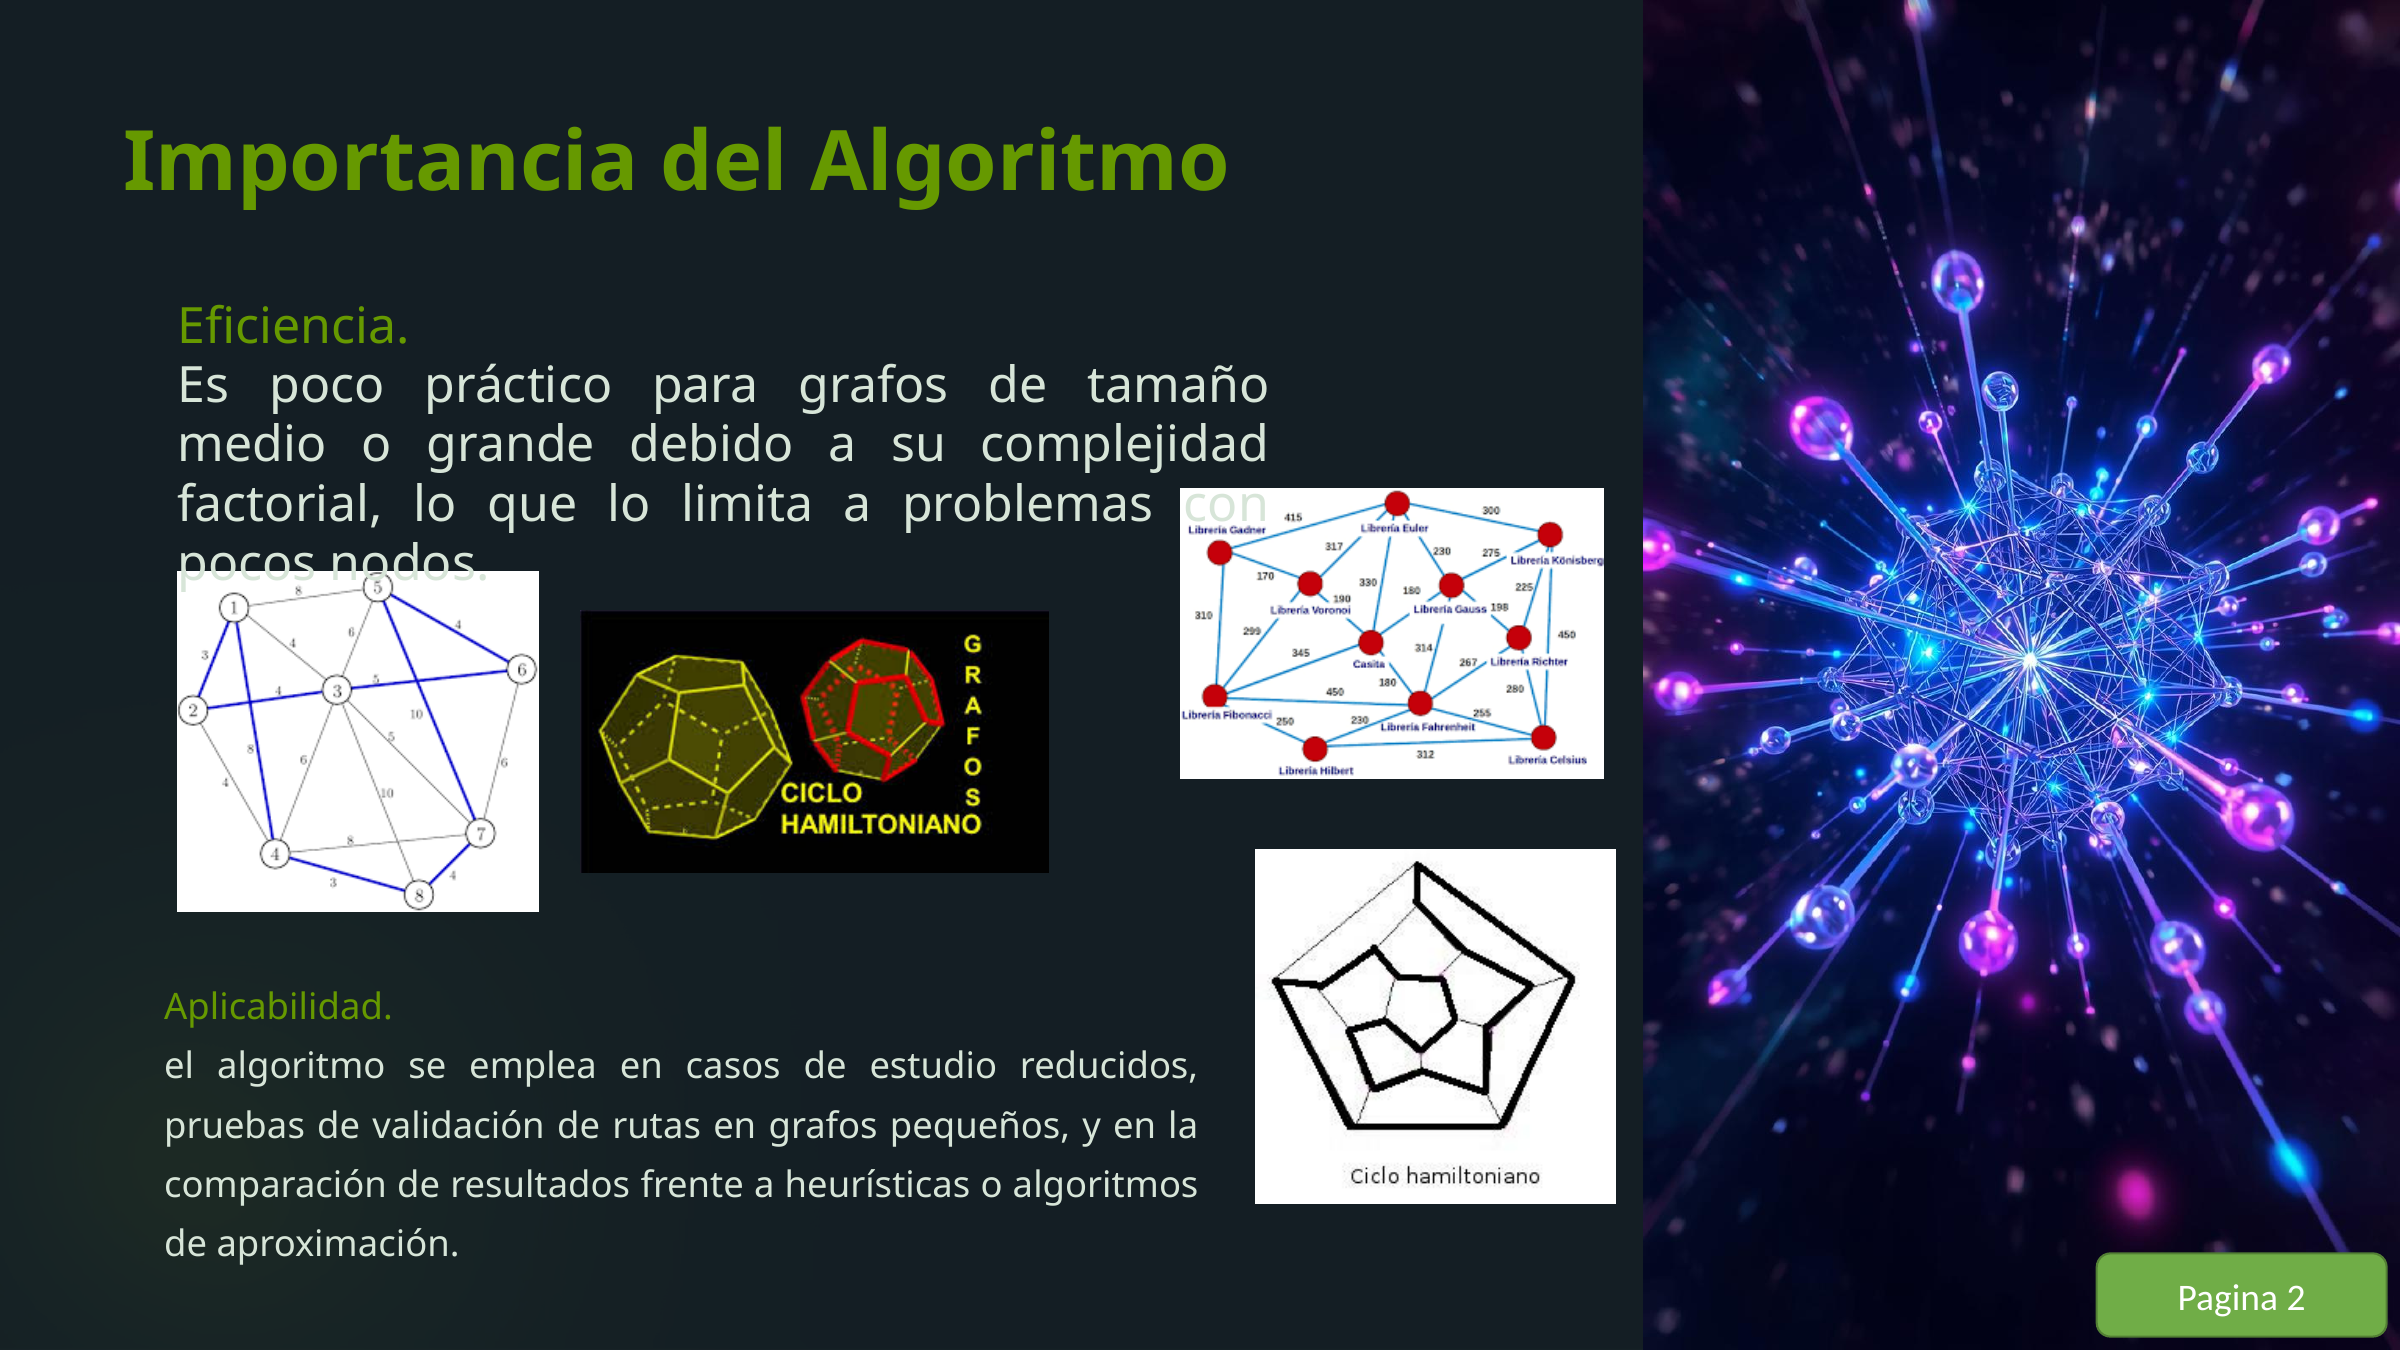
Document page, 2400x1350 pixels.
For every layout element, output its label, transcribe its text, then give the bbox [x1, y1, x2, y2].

picture [580, 610, 1049, 873]
picture [1179, 488, 1604, 779]
text_box Importancia del Algoritmo [123, 91, 1363, 225]
picture [1643, 0, 2400, 1350]
picture [1254, 849, 1616, 1204]
picture [177, 570, 539, 912]
text_box Aplicabilidad. el algoritmo se emplea en casos de estudio reducidos, pruebas de validación de rutas en grafos pequeños, y en la comparación de resultados frente a heurísticas o algoritmos de aproximación. [164, 967, 1200, 1245]
text_box Eficiencia. Es poco práctico para grafos de tamaño medio o grande debido a su complejidad factorial, lo que lo limita a problemas con pocos nodos. [177, 293, 1270, 571]
